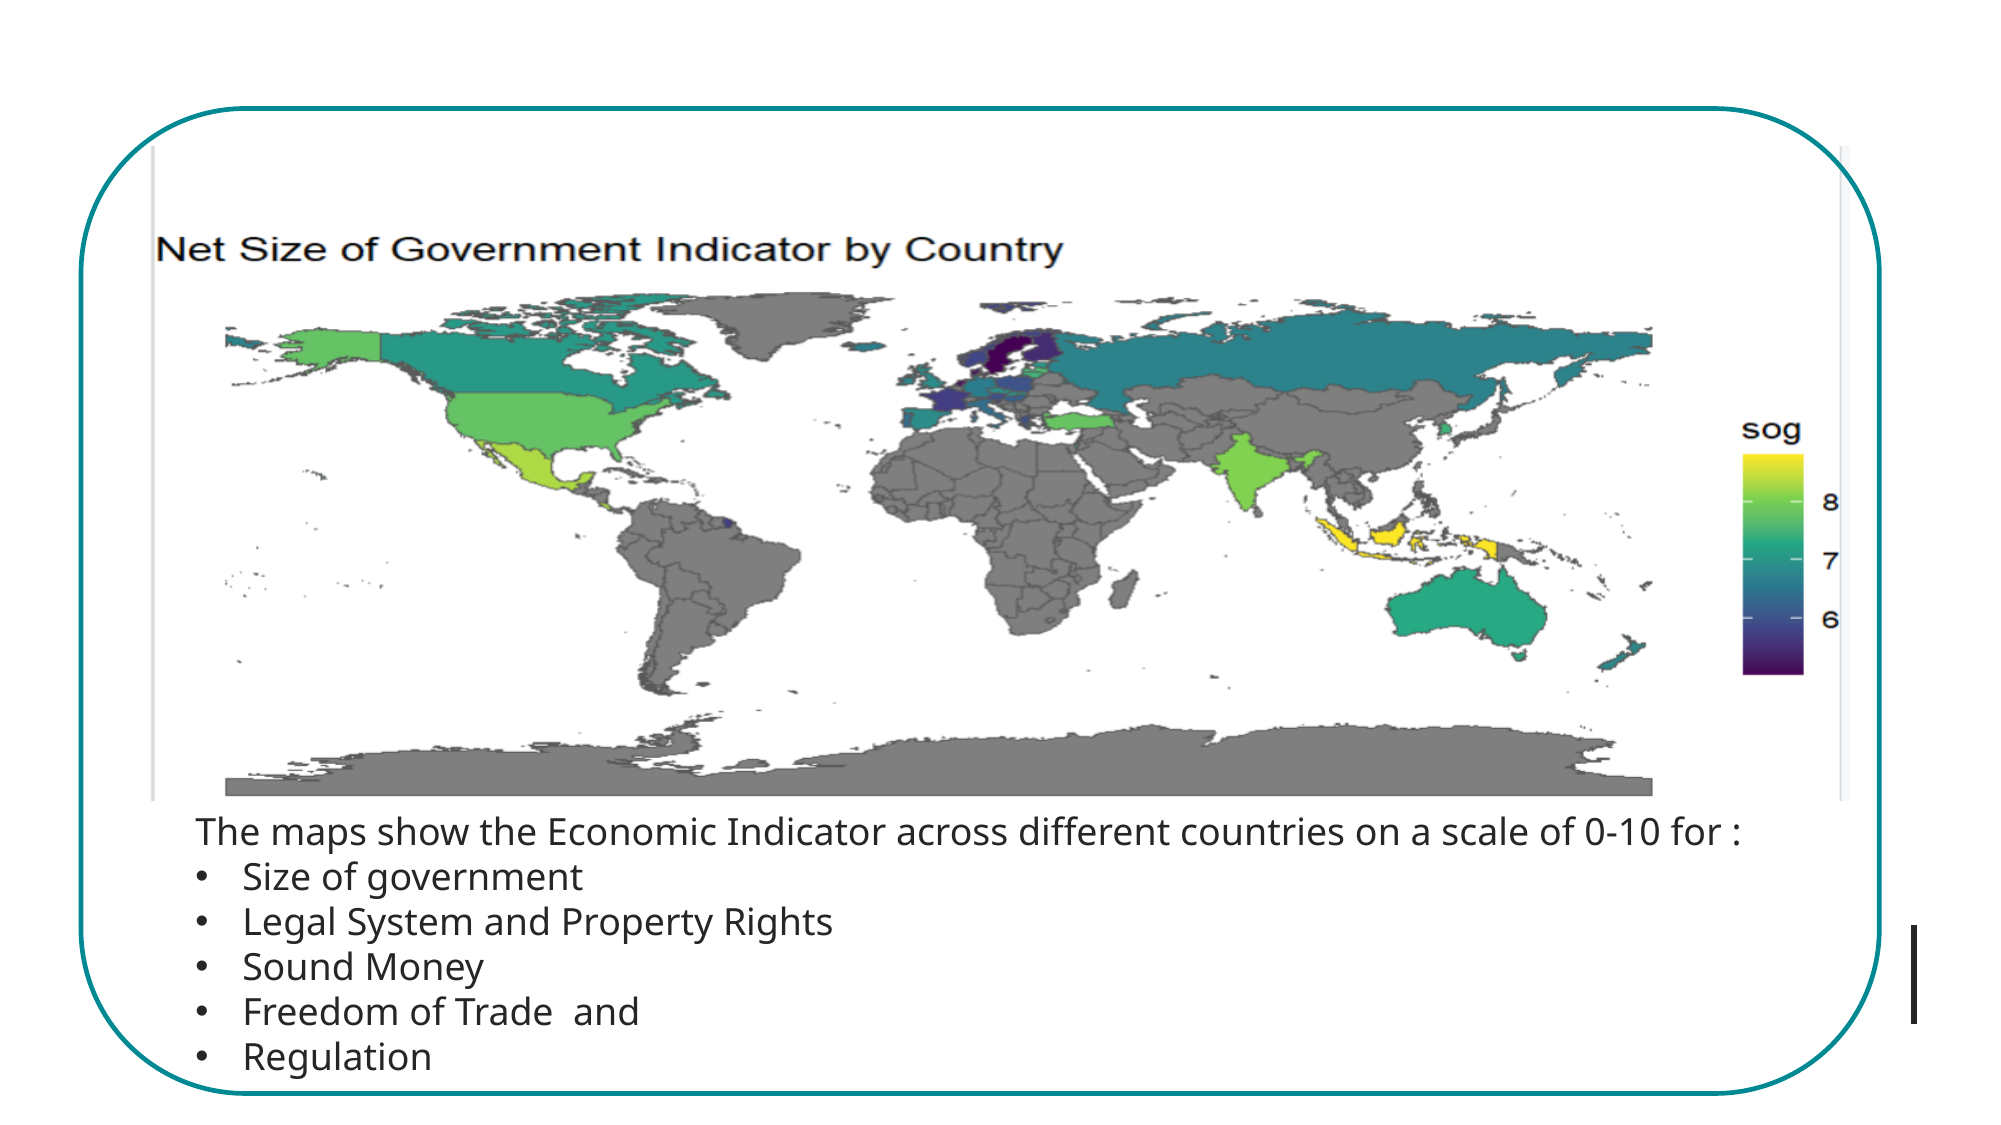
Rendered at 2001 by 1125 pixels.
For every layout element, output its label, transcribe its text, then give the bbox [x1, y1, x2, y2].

picture [149, 146, 1850, 801]
text_box [79, 107, 1822, 1082]
text_box The maps show the Economic Indicator across different countries on a scale of 0-10 for : Size of government Legal System and Property Rights Sound Money Freedom of Trade and Regulation [180, 801, 1820, 1085]
text_box [1820, 177, 1881, 1057]
text_box [189, 1085, 1771, 1095]
